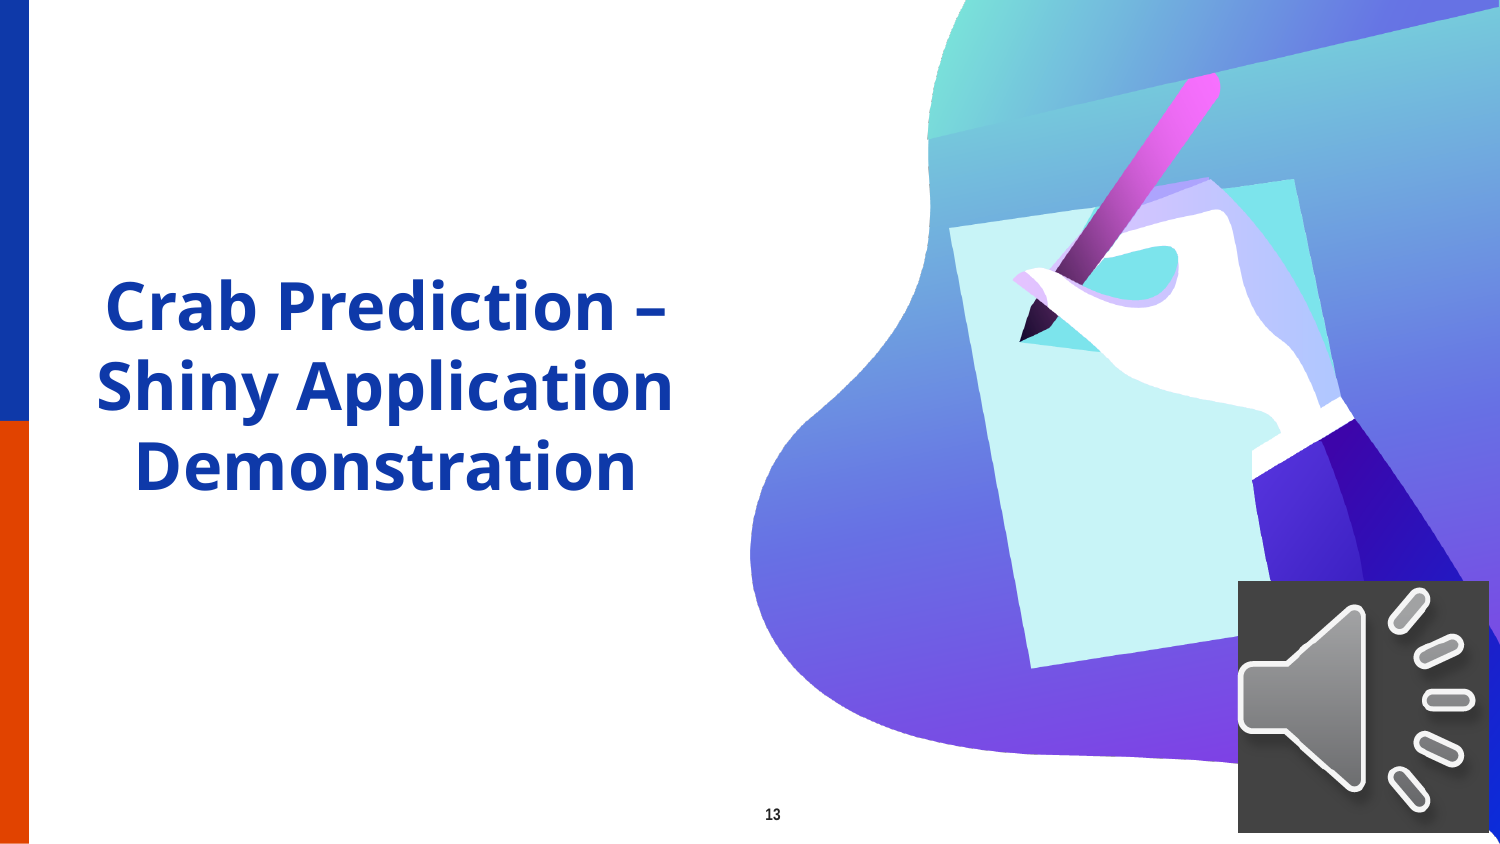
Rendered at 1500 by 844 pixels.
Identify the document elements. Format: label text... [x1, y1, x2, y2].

picture [749, 0, 1500, 844]
text_box Crab Prediction – Shiny Application Demonstration [47, 248, 711, 581]
